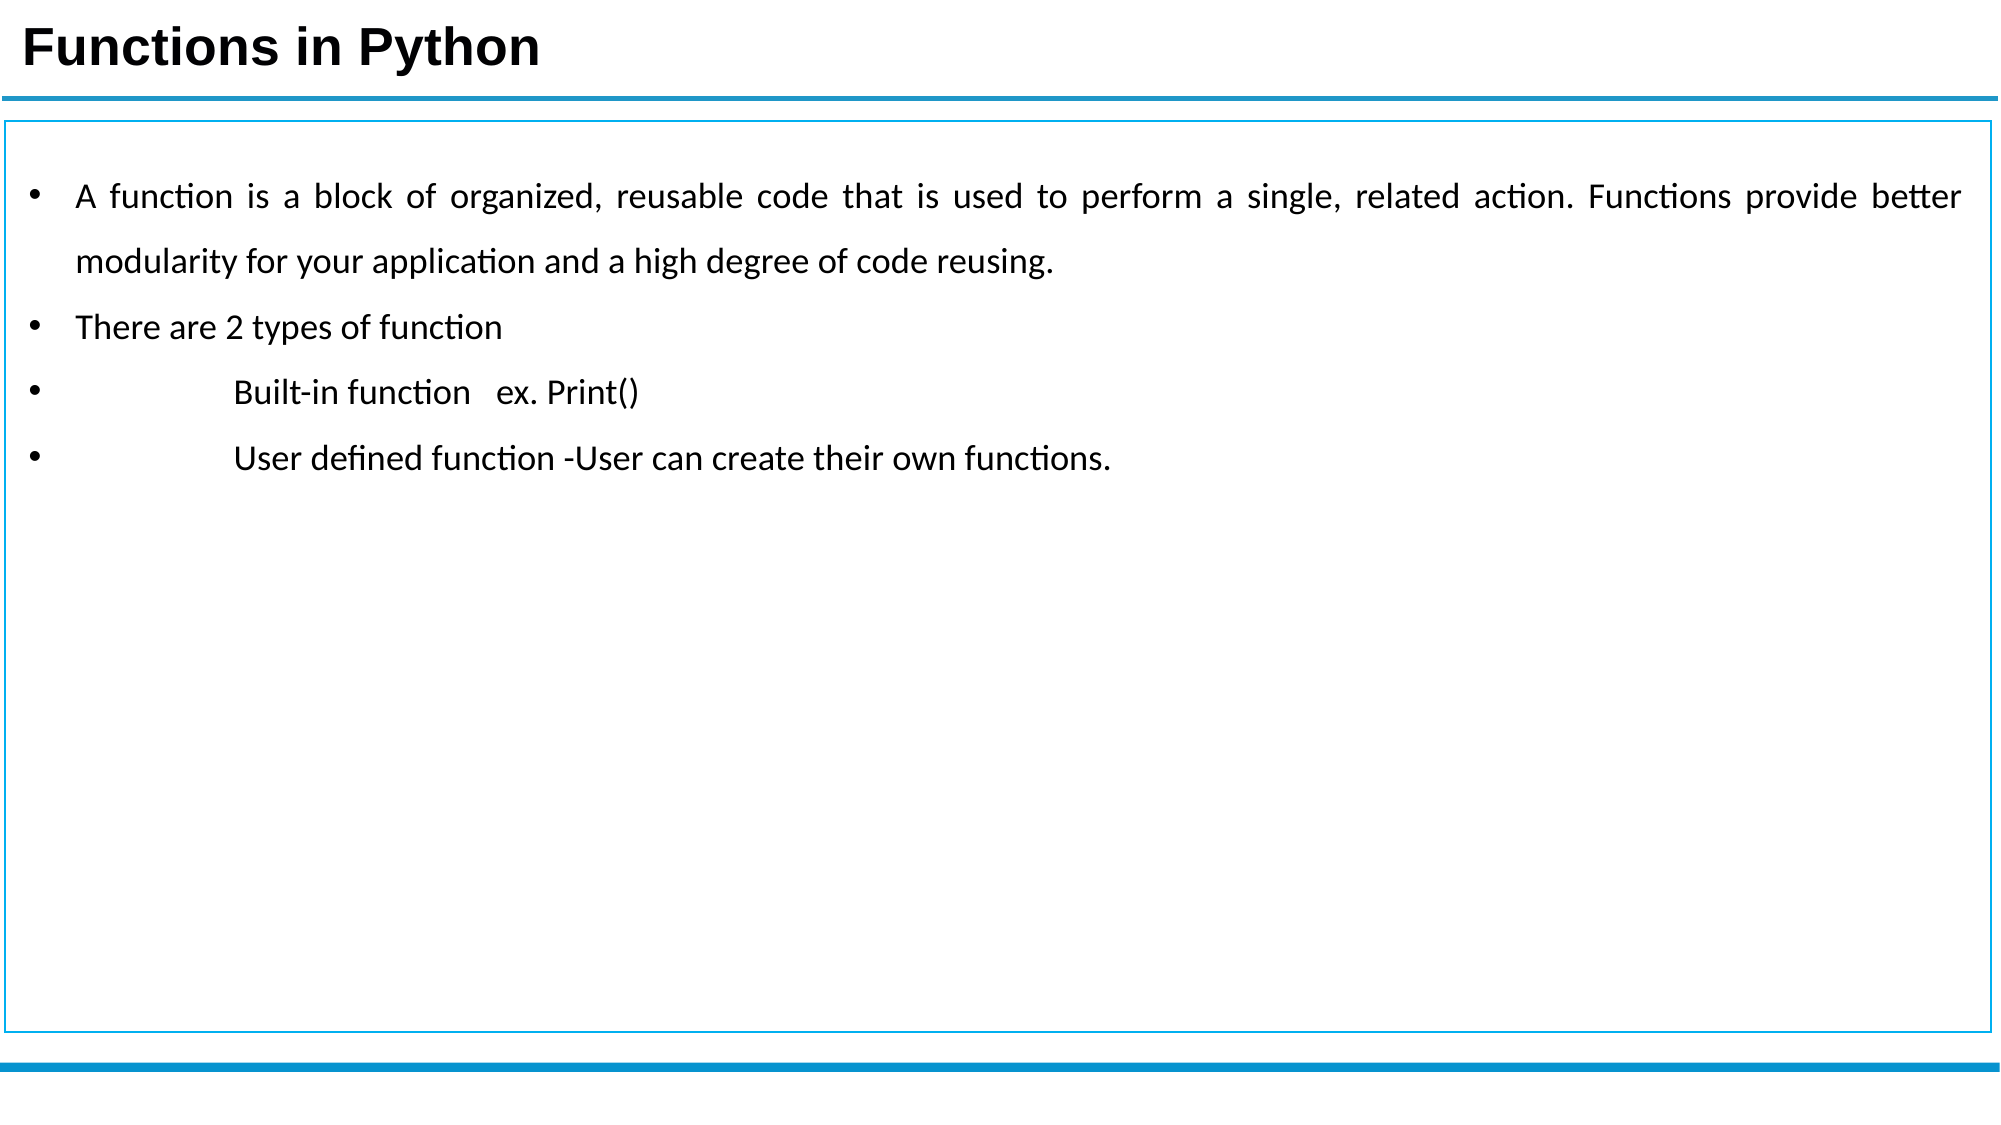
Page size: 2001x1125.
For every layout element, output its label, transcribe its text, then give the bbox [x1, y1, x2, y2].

text_box Functions in Python [20, 11, 1421, 76]
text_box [5, 121, 1991, 1032]
text_box [0, 1062, 2000, 1072]
